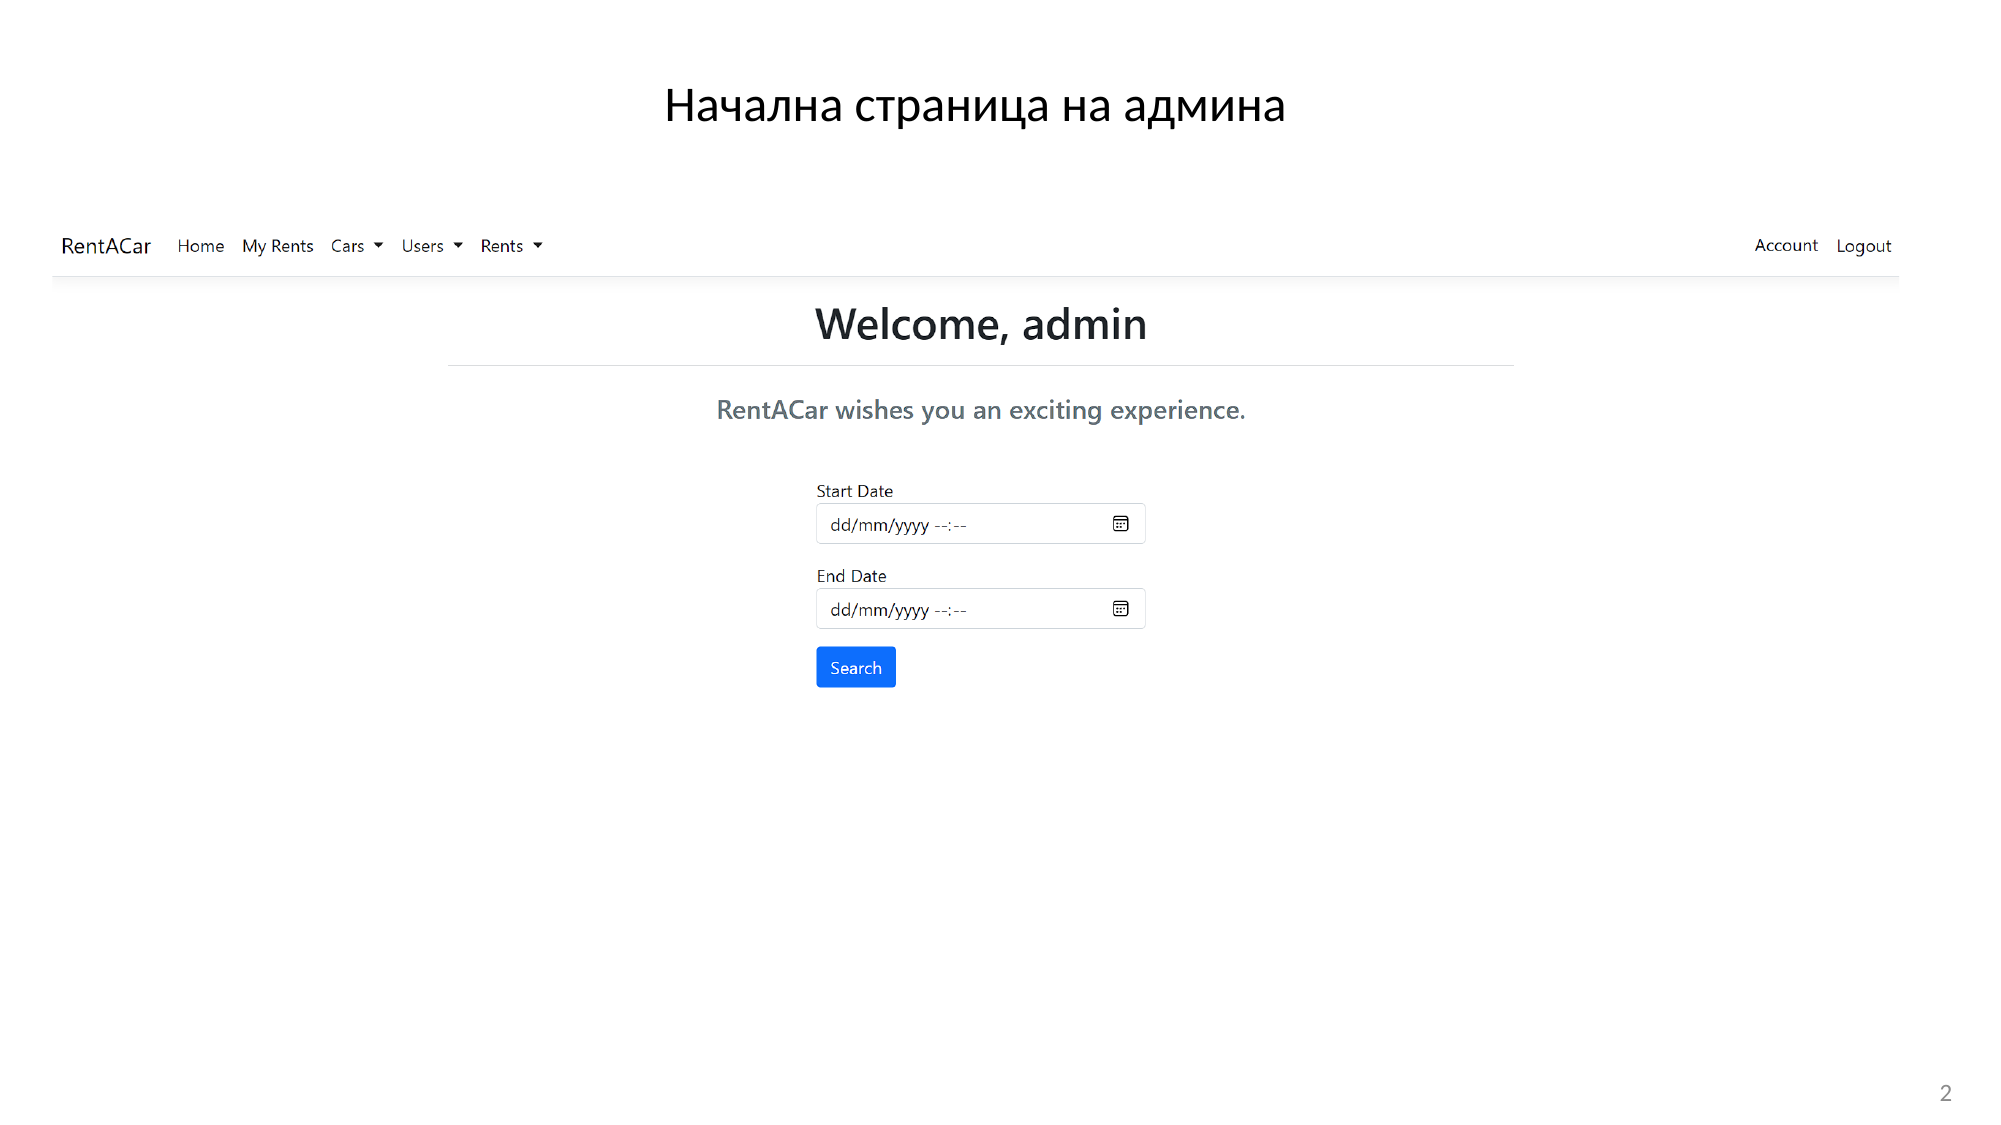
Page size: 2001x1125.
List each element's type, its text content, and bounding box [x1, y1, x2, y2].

text_box Начална страница на админа [306, 64, 1646, 185]
picture [52, 222, 1900, 764]
slide_number 2 [1894, 1061, 1968, 1121]
